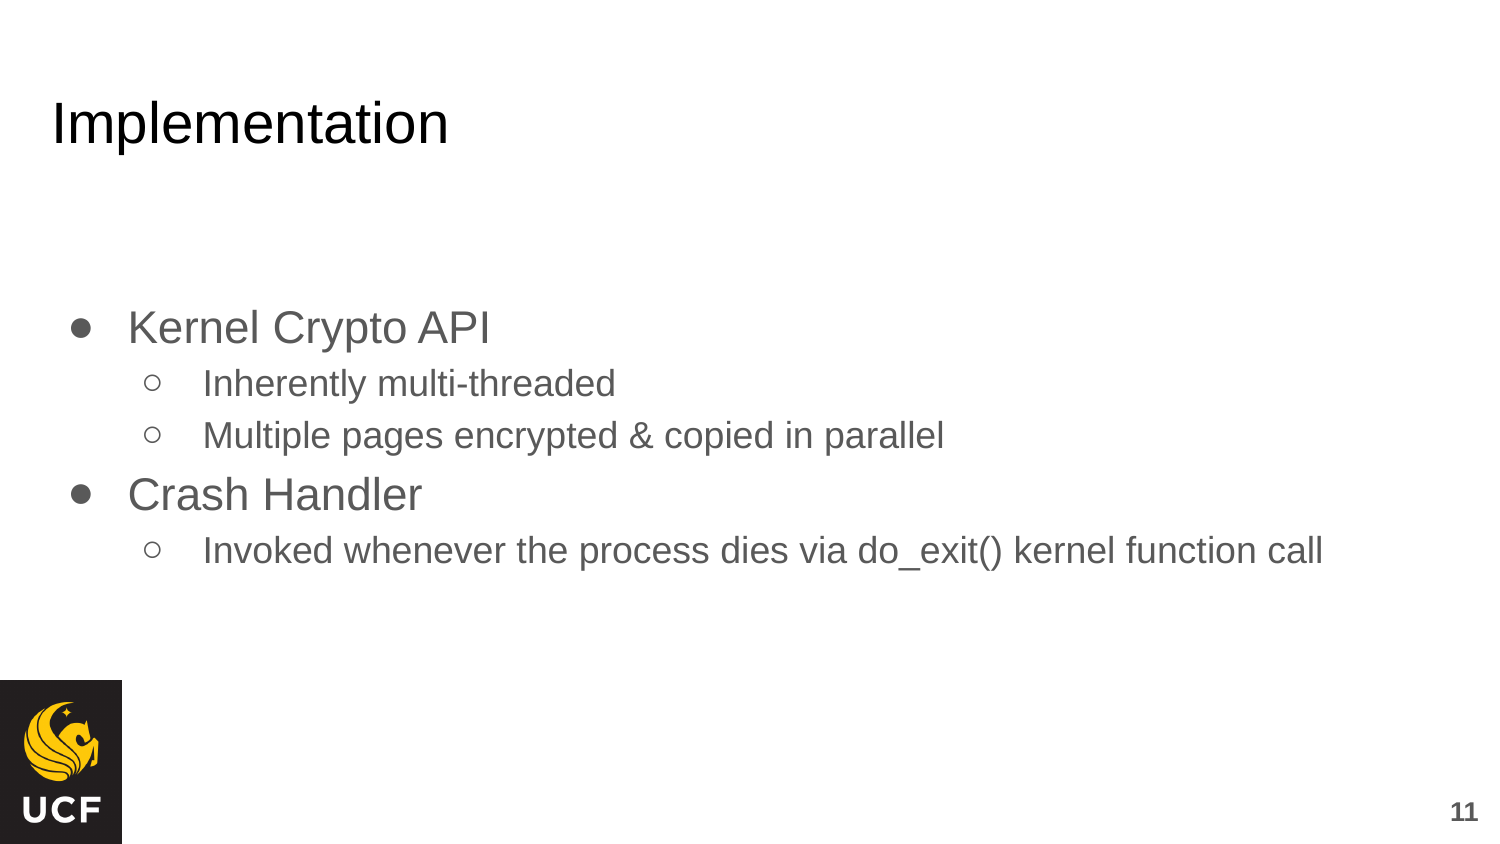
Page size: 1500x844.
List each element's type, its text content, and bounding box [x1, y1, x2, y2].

text_box Kernel Crypto API Inherently multi-threaded Multiple pages encrypted & copied in parallel Crash Handler Invoked whenever the process dies via do_exit() kernel function call [37, 150, 1463, 711]
slide_number ‹#› [1403, 779, 1494, 844]
title Implementation [51, 72, 1449, 150]
picture [0, 679, 122, 844]
